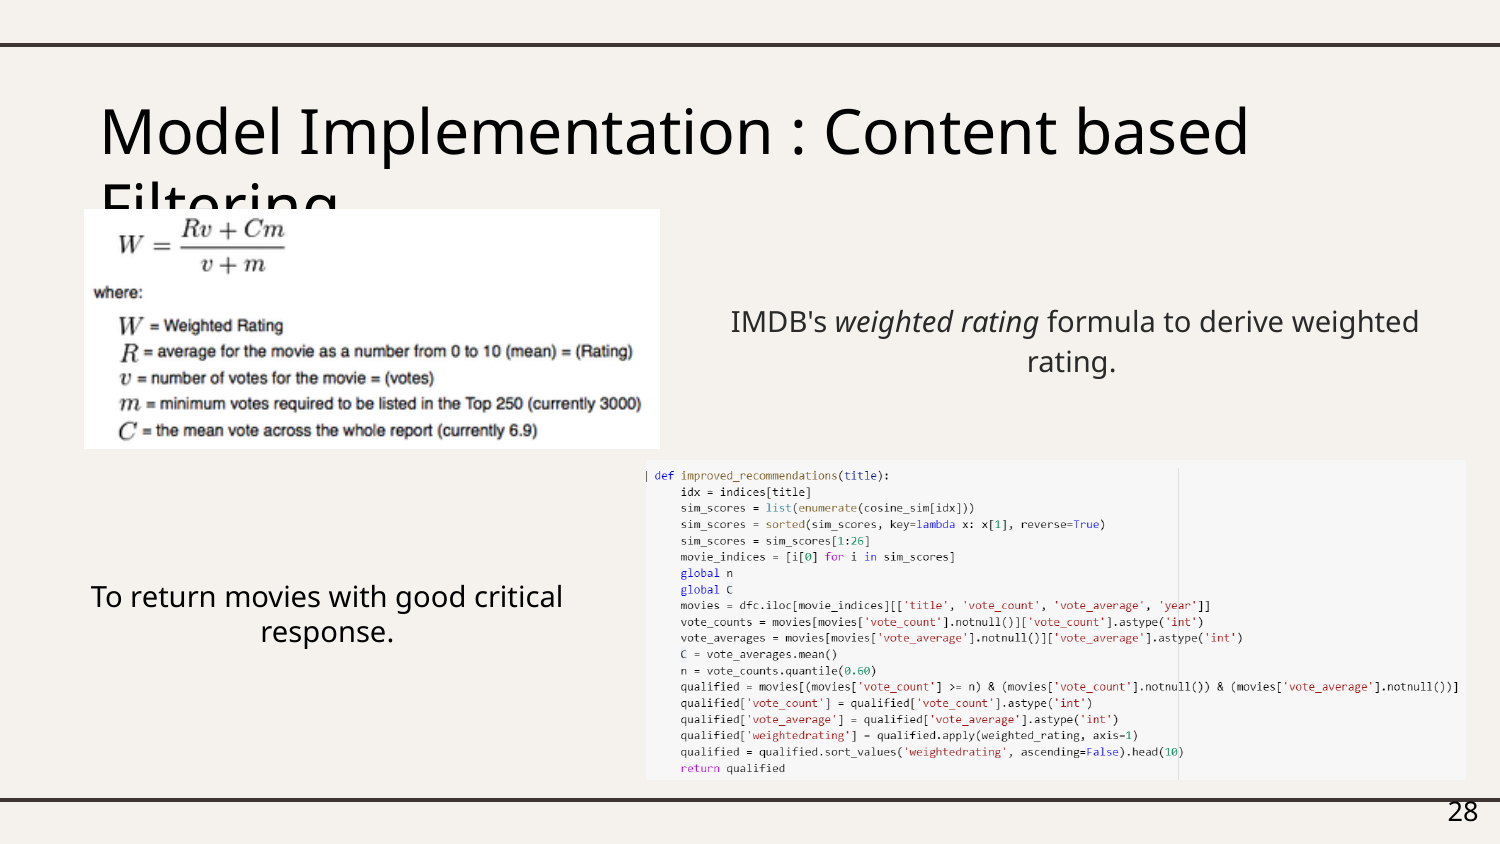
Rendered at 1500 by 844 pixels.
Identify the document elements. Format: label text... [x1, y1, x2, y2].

slide_number ‹#› [1403, 779, 1494, 844]
title Model Implementation : Content based Filtering [84, 76, 1421, 171]
picture [646, 460, 1466, 780]
picture [84, 209, 660, 449]
text_box IMDB's weighted rating formula to derive weighted rating. [708, 282, 1436, 393]
text_box To return movies with good critical response. [39, 562, 615, 663]
